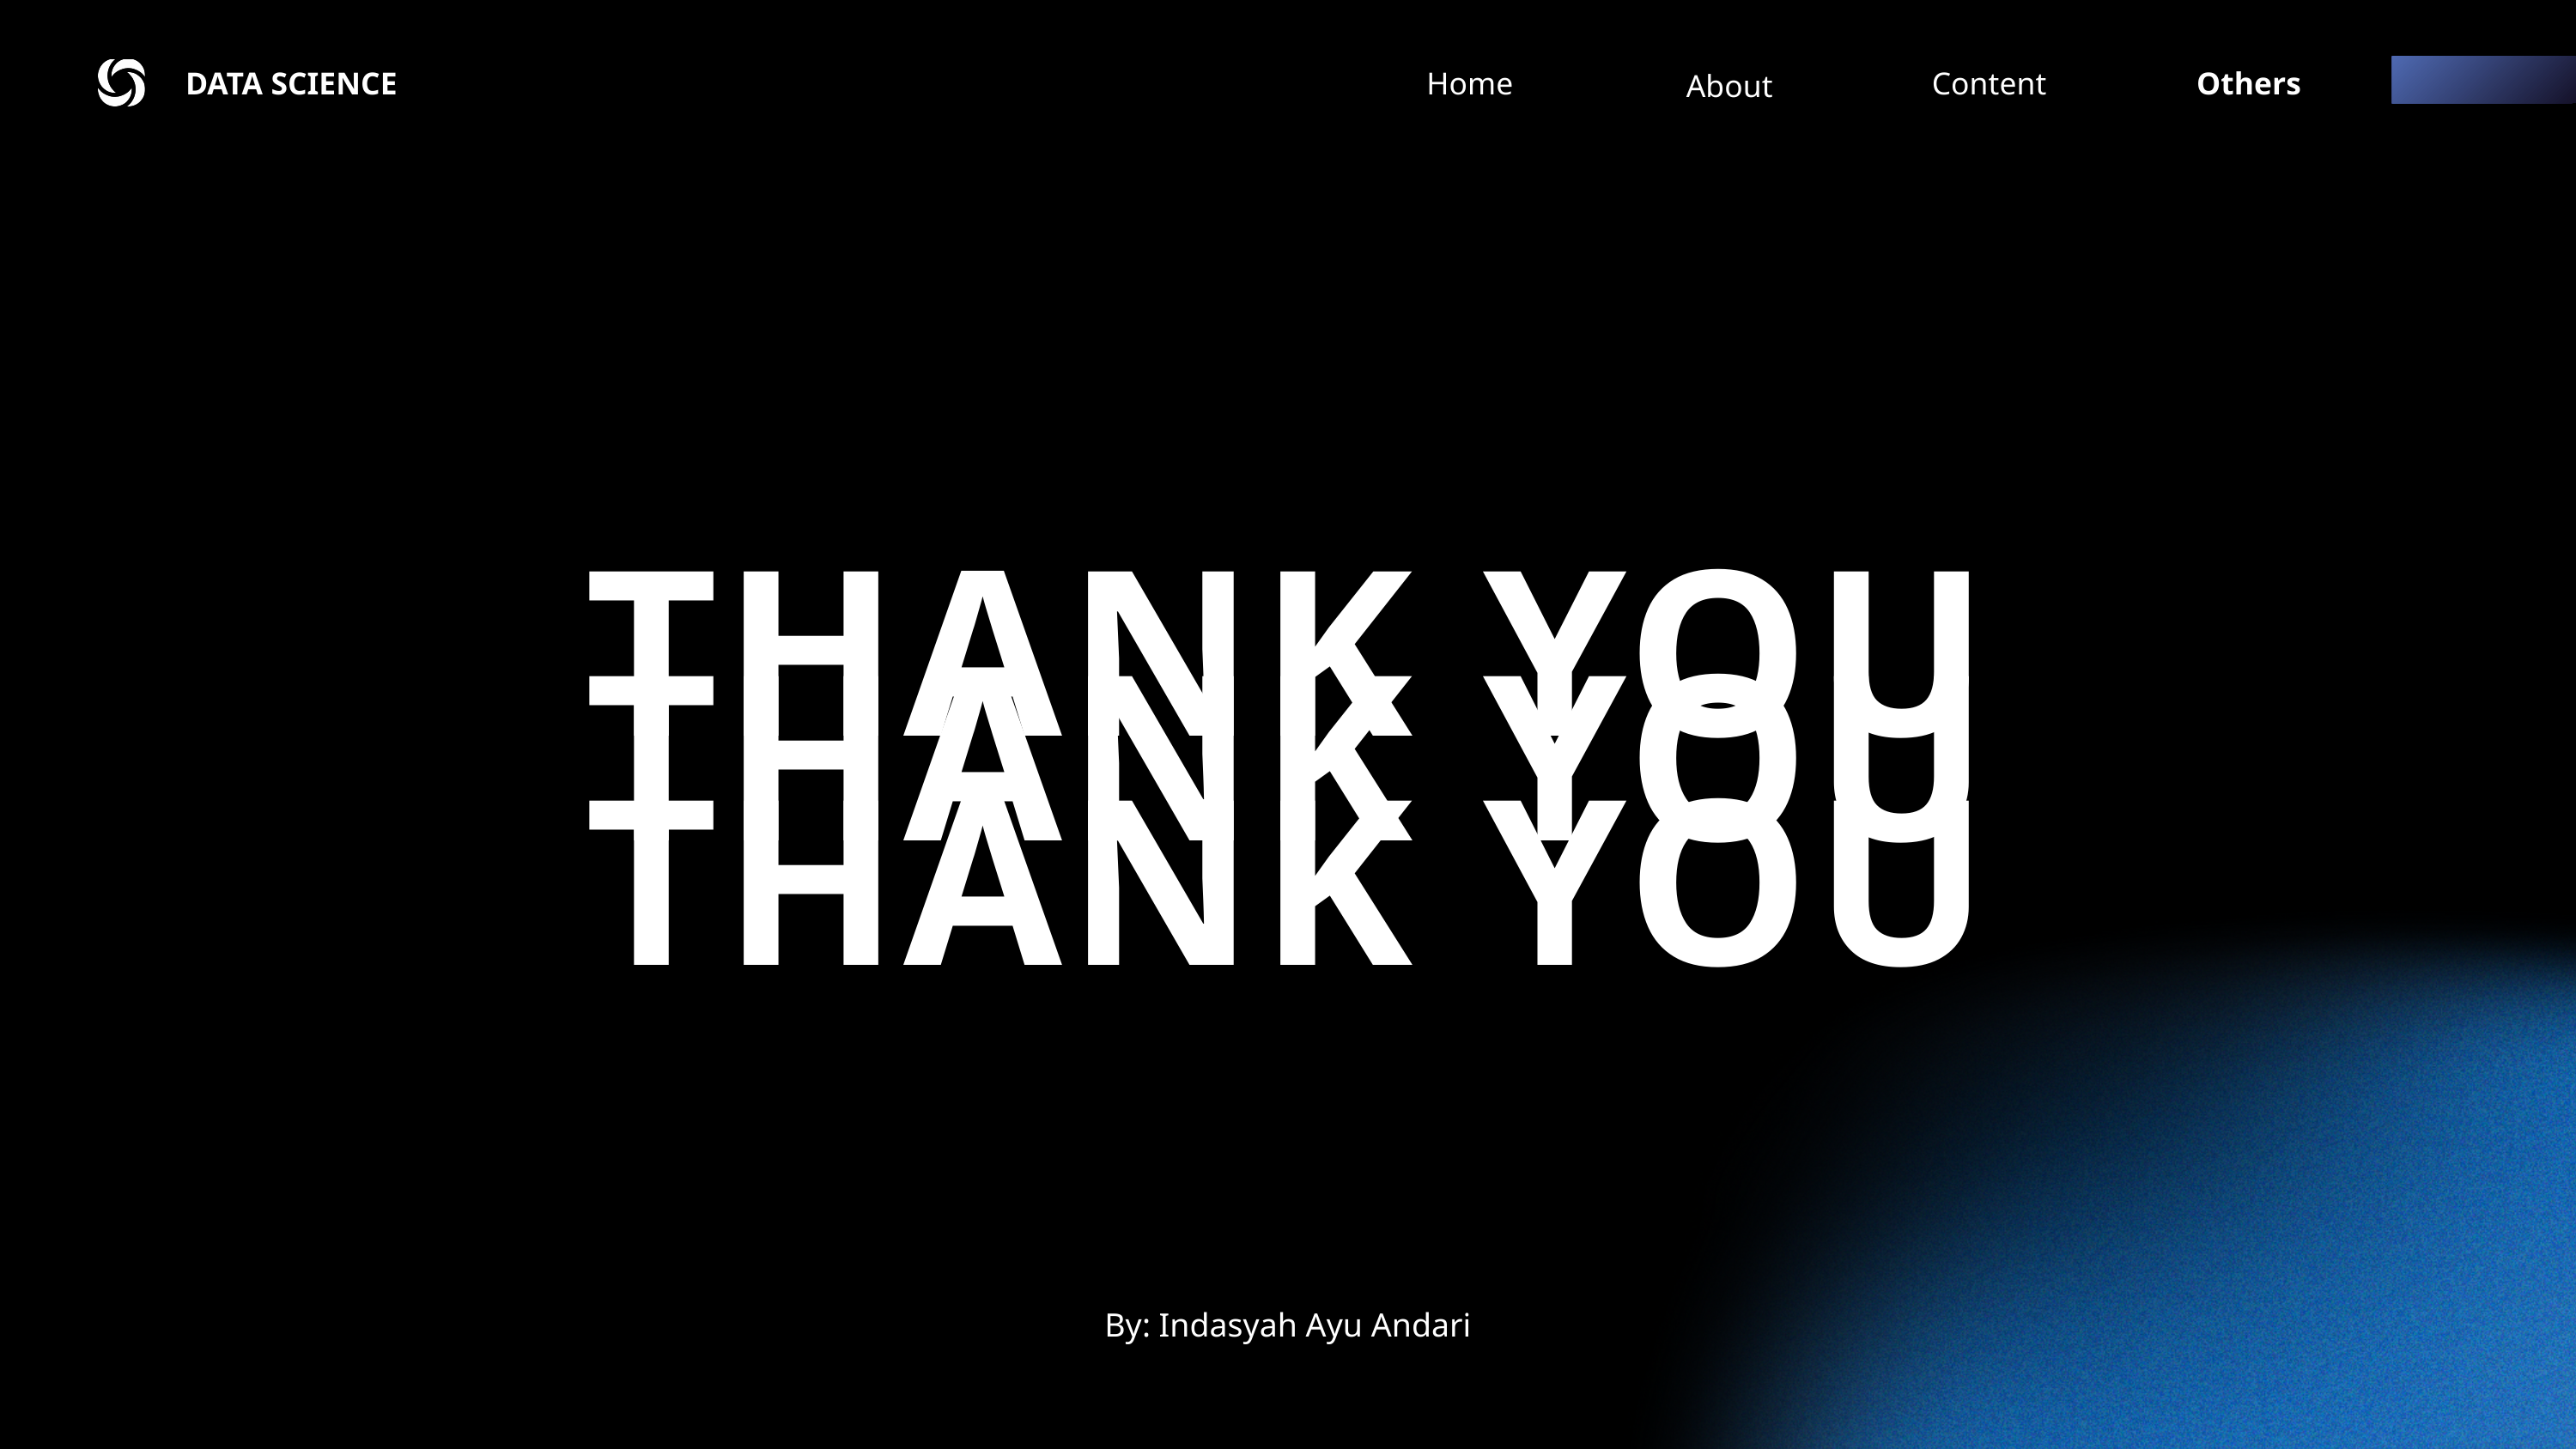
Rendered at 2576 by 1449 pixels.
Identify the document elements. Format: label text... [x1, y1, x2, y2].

text_box [98, 59, 145, 106]
text_box [1462, 904, 2576, 1449]
text_box About [1612, 60, 1847, 104]
text_box THANK YOU [222, 783, 2354, 1012]
text_box By: Indasyah Ayu Andari [880, 1298, 1696, 1343]
text_box Others [2131, 58, 2366, 101]
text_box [2391, 56, 2576, 104]
text_box DATA SCIENCE [185, 58, 574, 101]
text_box Content [1872, 58, 2106, 101]
text_box THANK YOU [222, 460, 2354, 783]
text_box Home [1352, 58, 1588, 101]
